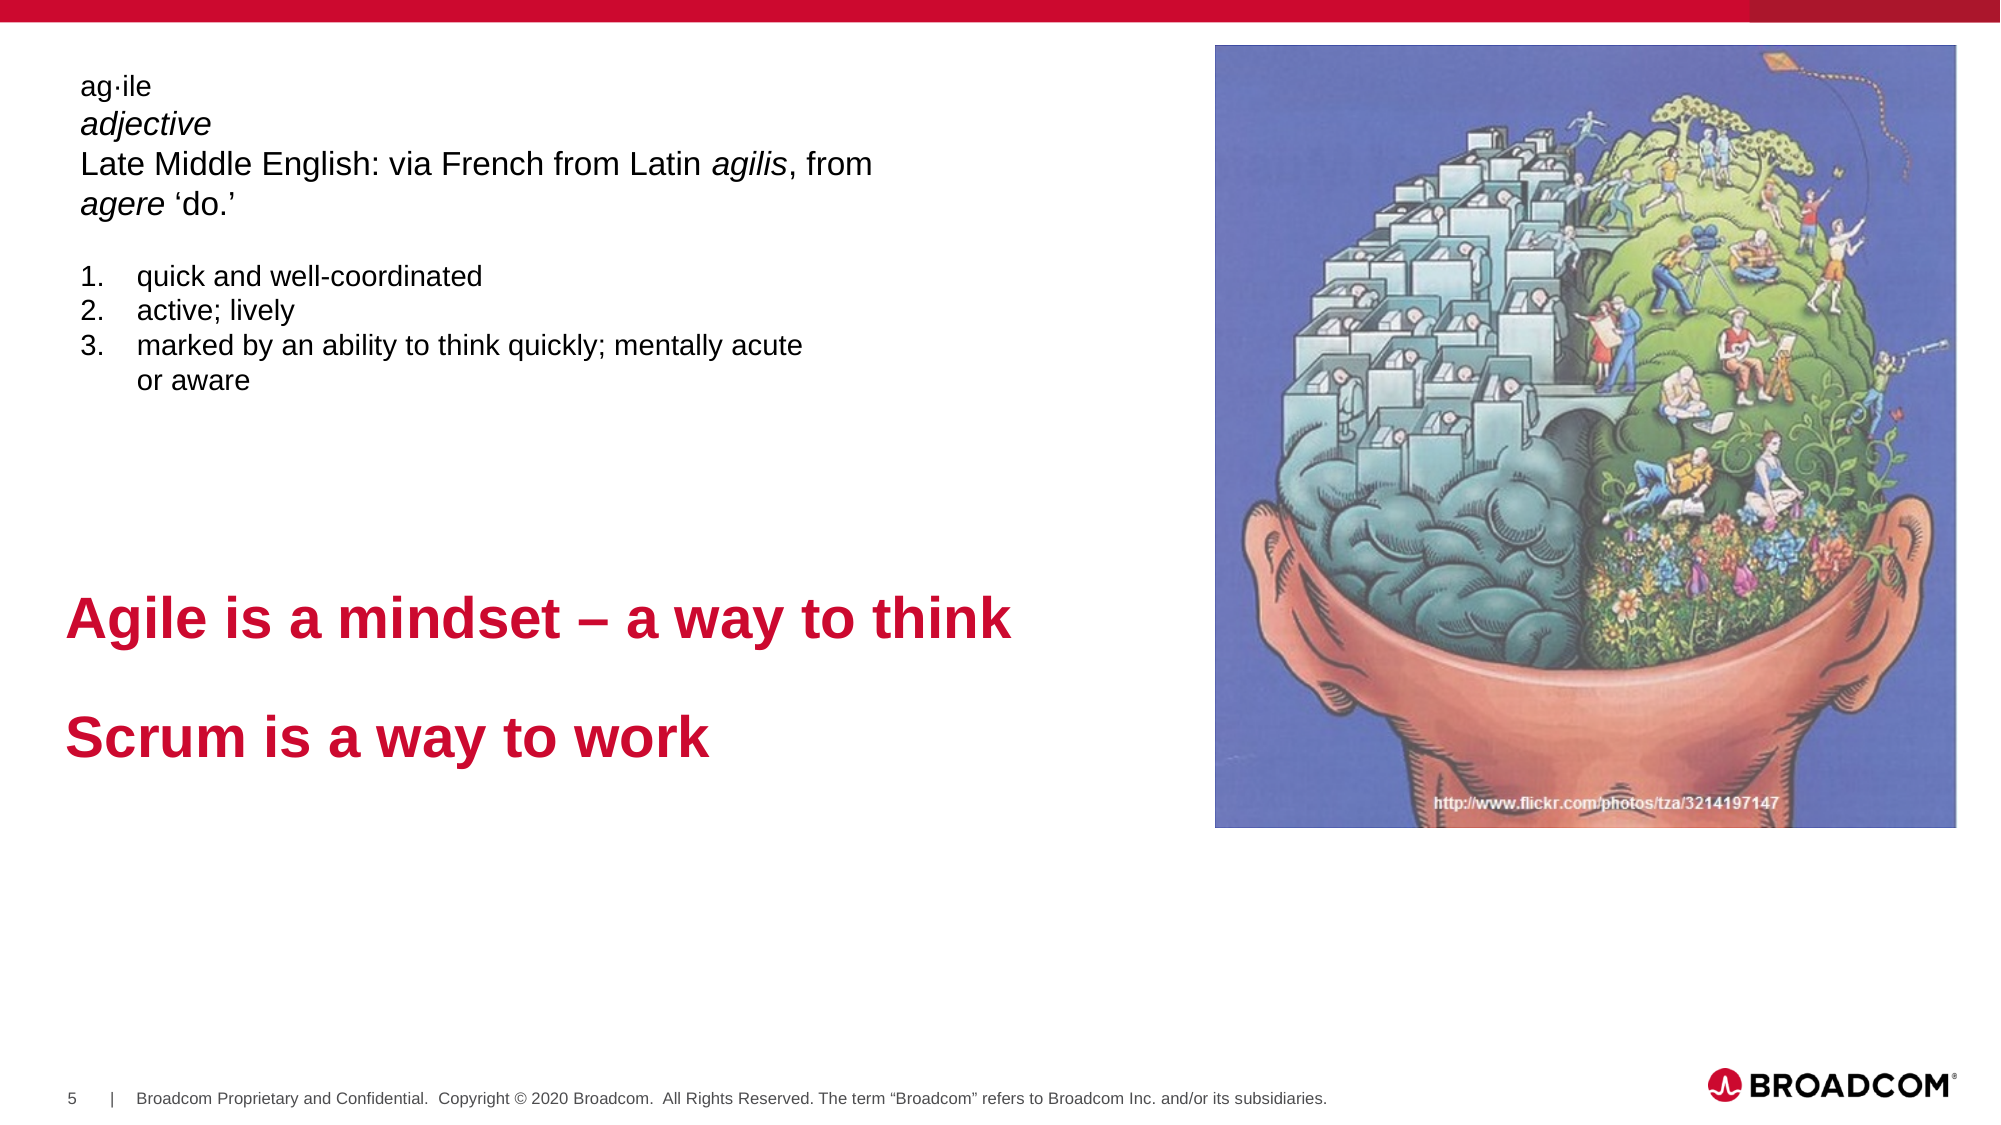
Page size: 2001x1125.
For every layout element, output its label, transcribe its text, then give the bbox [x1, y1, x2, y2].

picture [1708, 1068, 1957, 1102]
text_box ag·ile adjective Late Middle English: via French from Latin agilis, from agere ‘do.’ quick and well-coordinated active; lively marked by an ability to think quickly; mentally acute or aware [65, 59, 896, 439]
picture [1215, 45, 1958, 828]
title Agile is a mindset – a way to think Scrum is a way to work [65, 590, 1210, 771]
